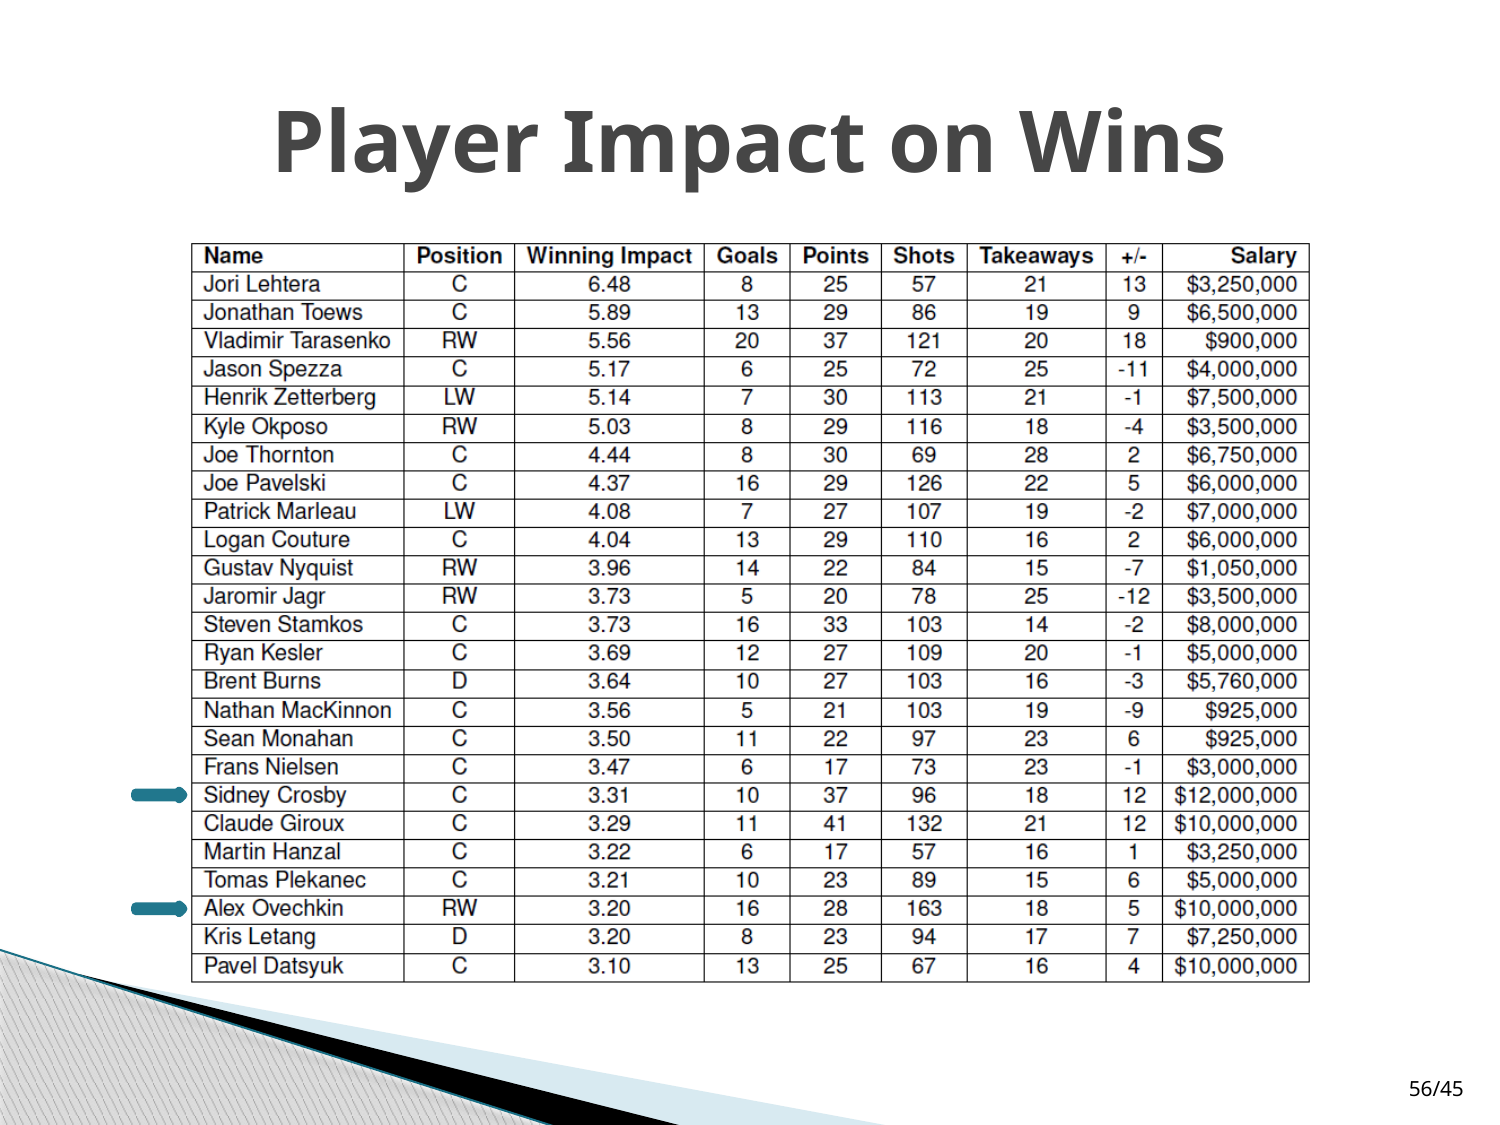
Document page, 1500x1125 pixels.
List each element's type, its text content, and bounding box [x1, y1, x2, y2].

title Player Impact on Wins [75, 45, 1425, 233]
text_box [131, 786, 183, 804]
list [188, 242, 1311, 986]
slide_number 56/45 [1376, 1051, 1479, 1112]
text_box [131, 900, 183, 918]
